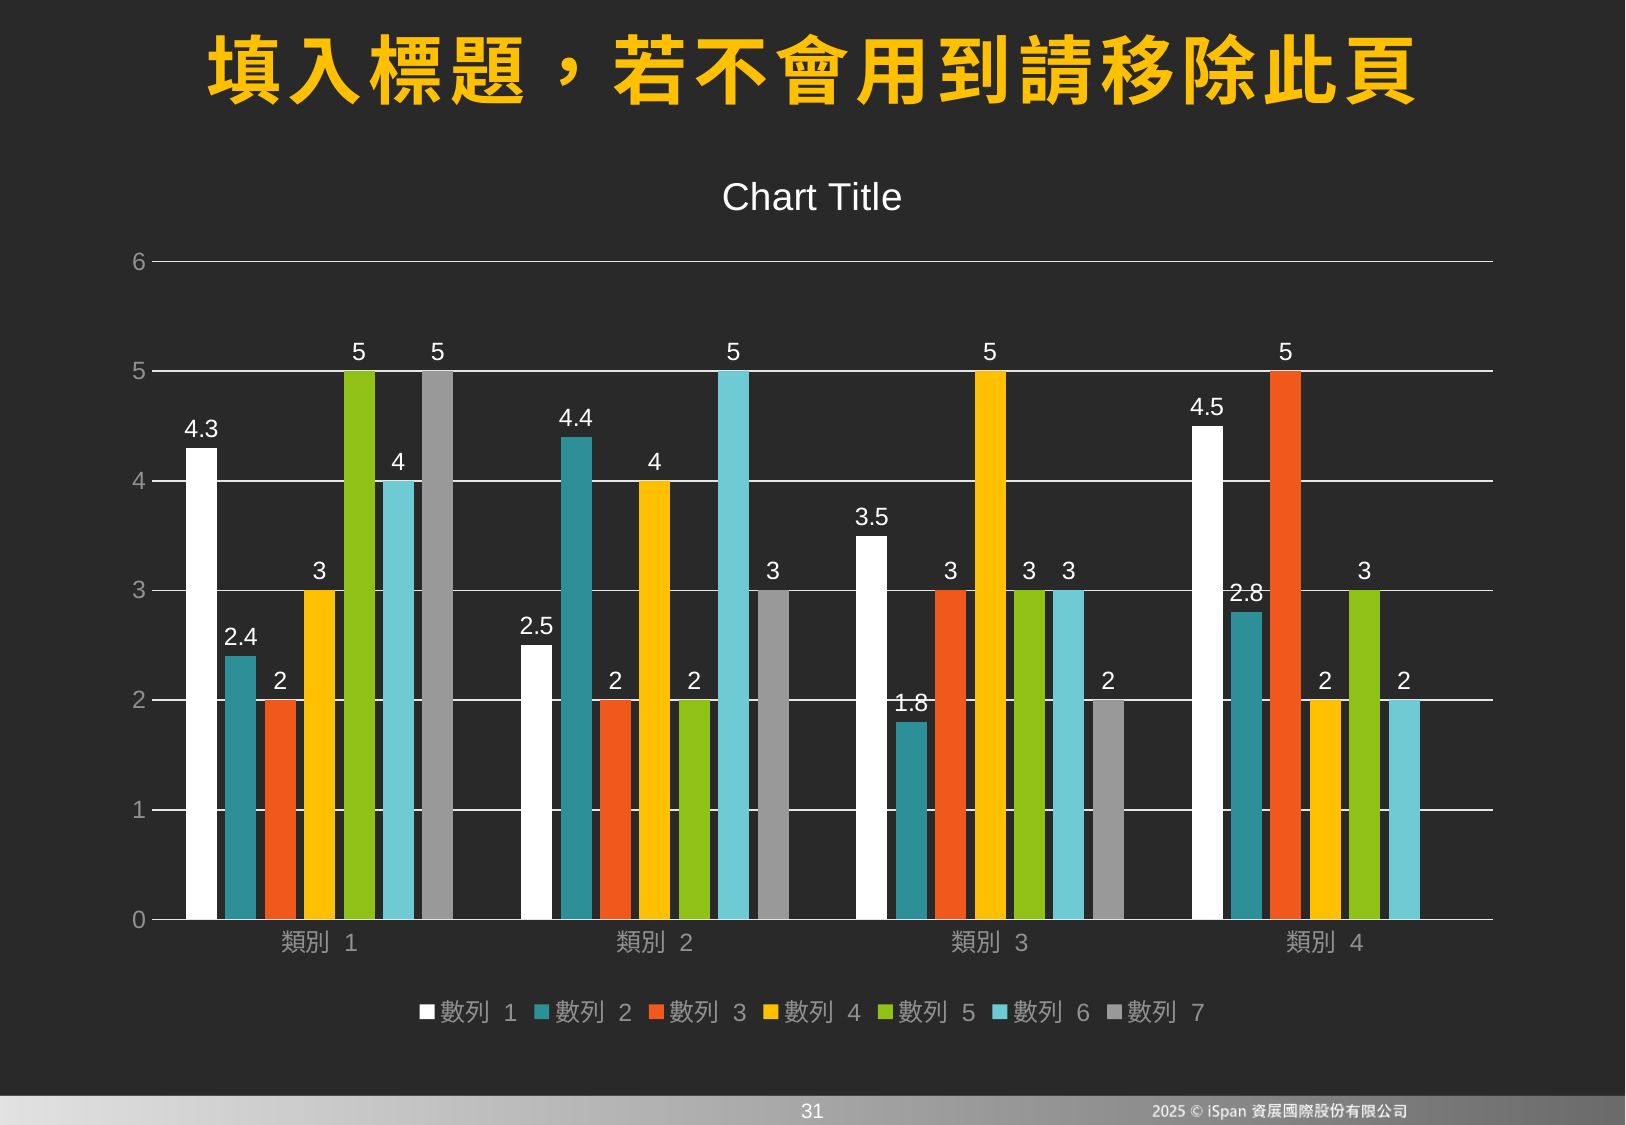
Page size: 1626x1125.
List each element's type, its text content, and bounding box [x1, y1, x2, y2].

title 填入標題，若不會用到請移除此頁 [103, 11, 1522, 126]
chart [103, 137, 1522, 1035]
picture [0, 0, 1626, 1125]
